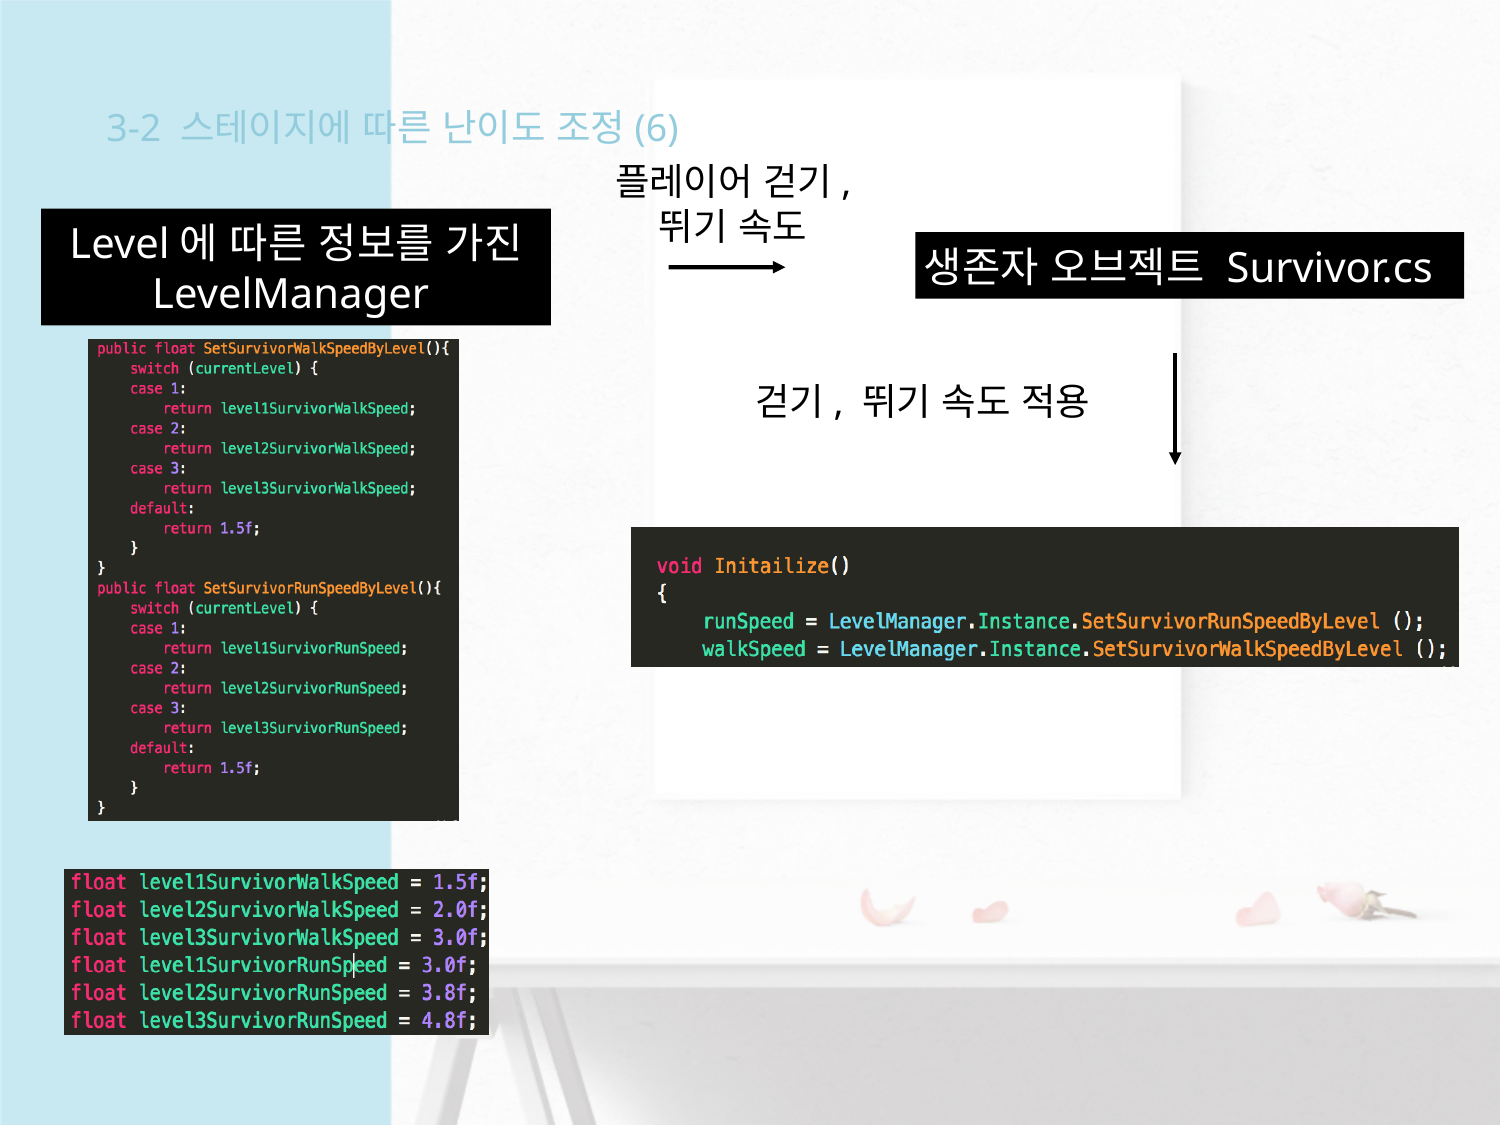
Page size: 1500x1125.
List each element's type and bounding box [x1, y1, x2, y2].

text_box [40, 148, 1465, 1036]
picture [0, 0, 1500, 1125]
